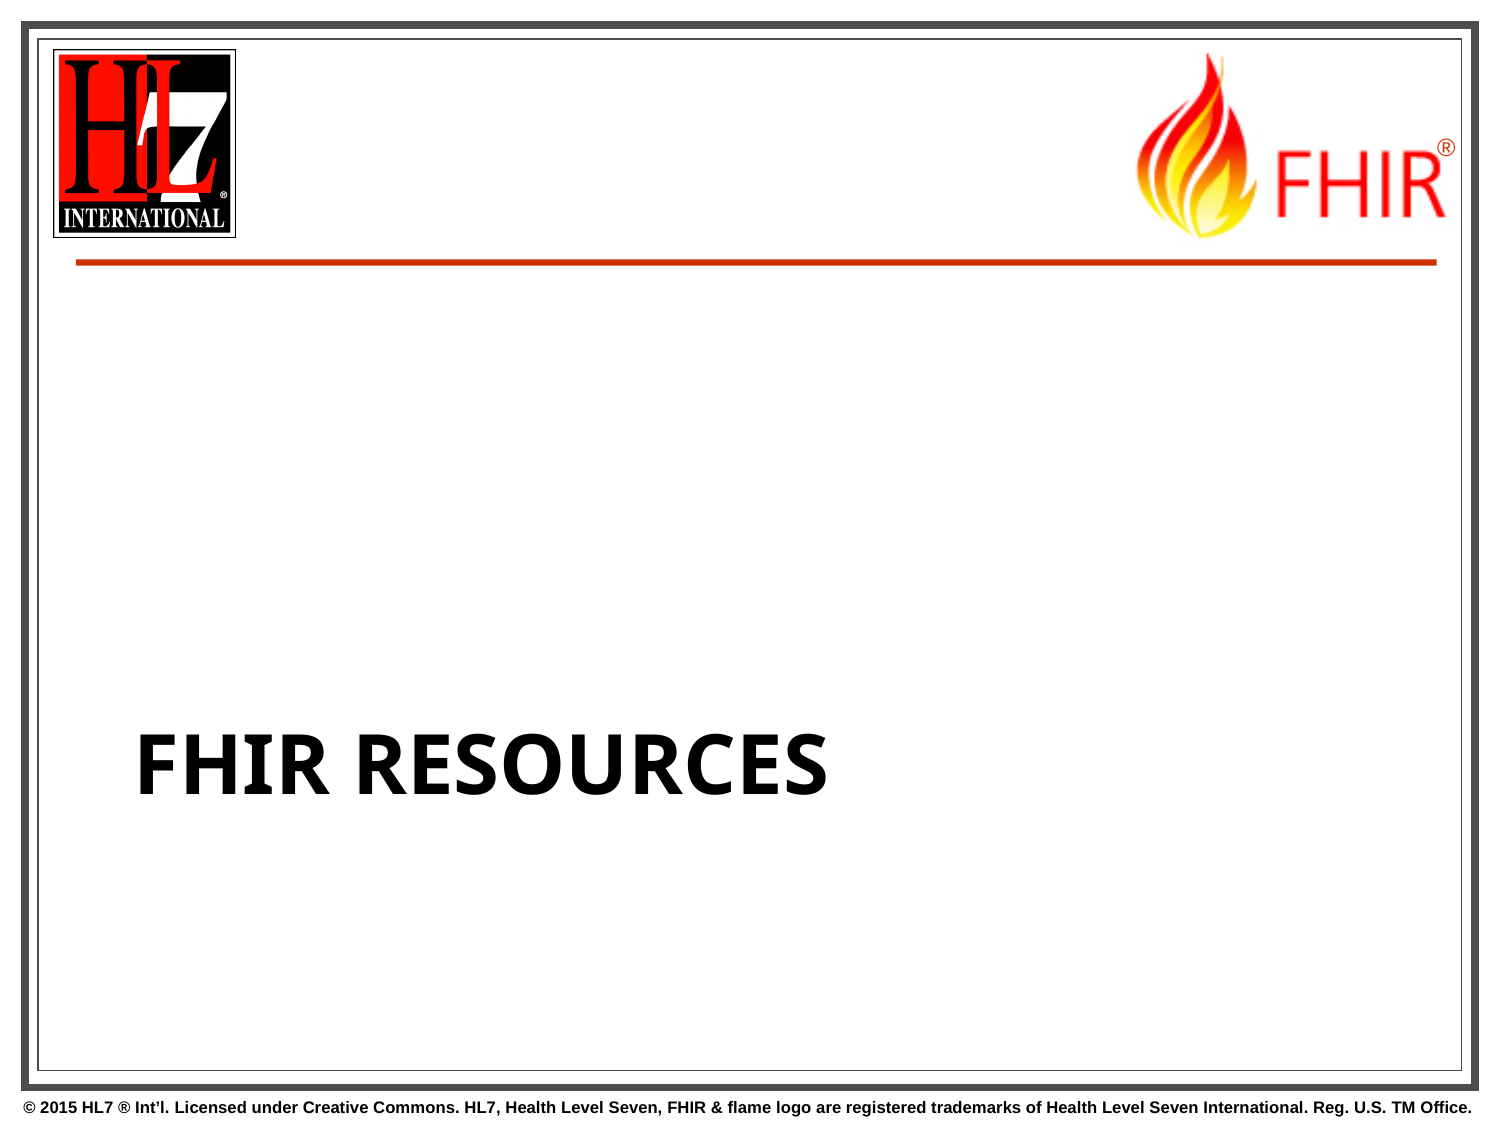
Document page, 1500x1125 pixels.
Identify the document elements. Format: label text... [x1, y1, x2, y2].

picture [1124, 42, 1458, 249]
picture [53, 49, 236, 238]
title FHIR Resources [118, 722, 1394, 947]
